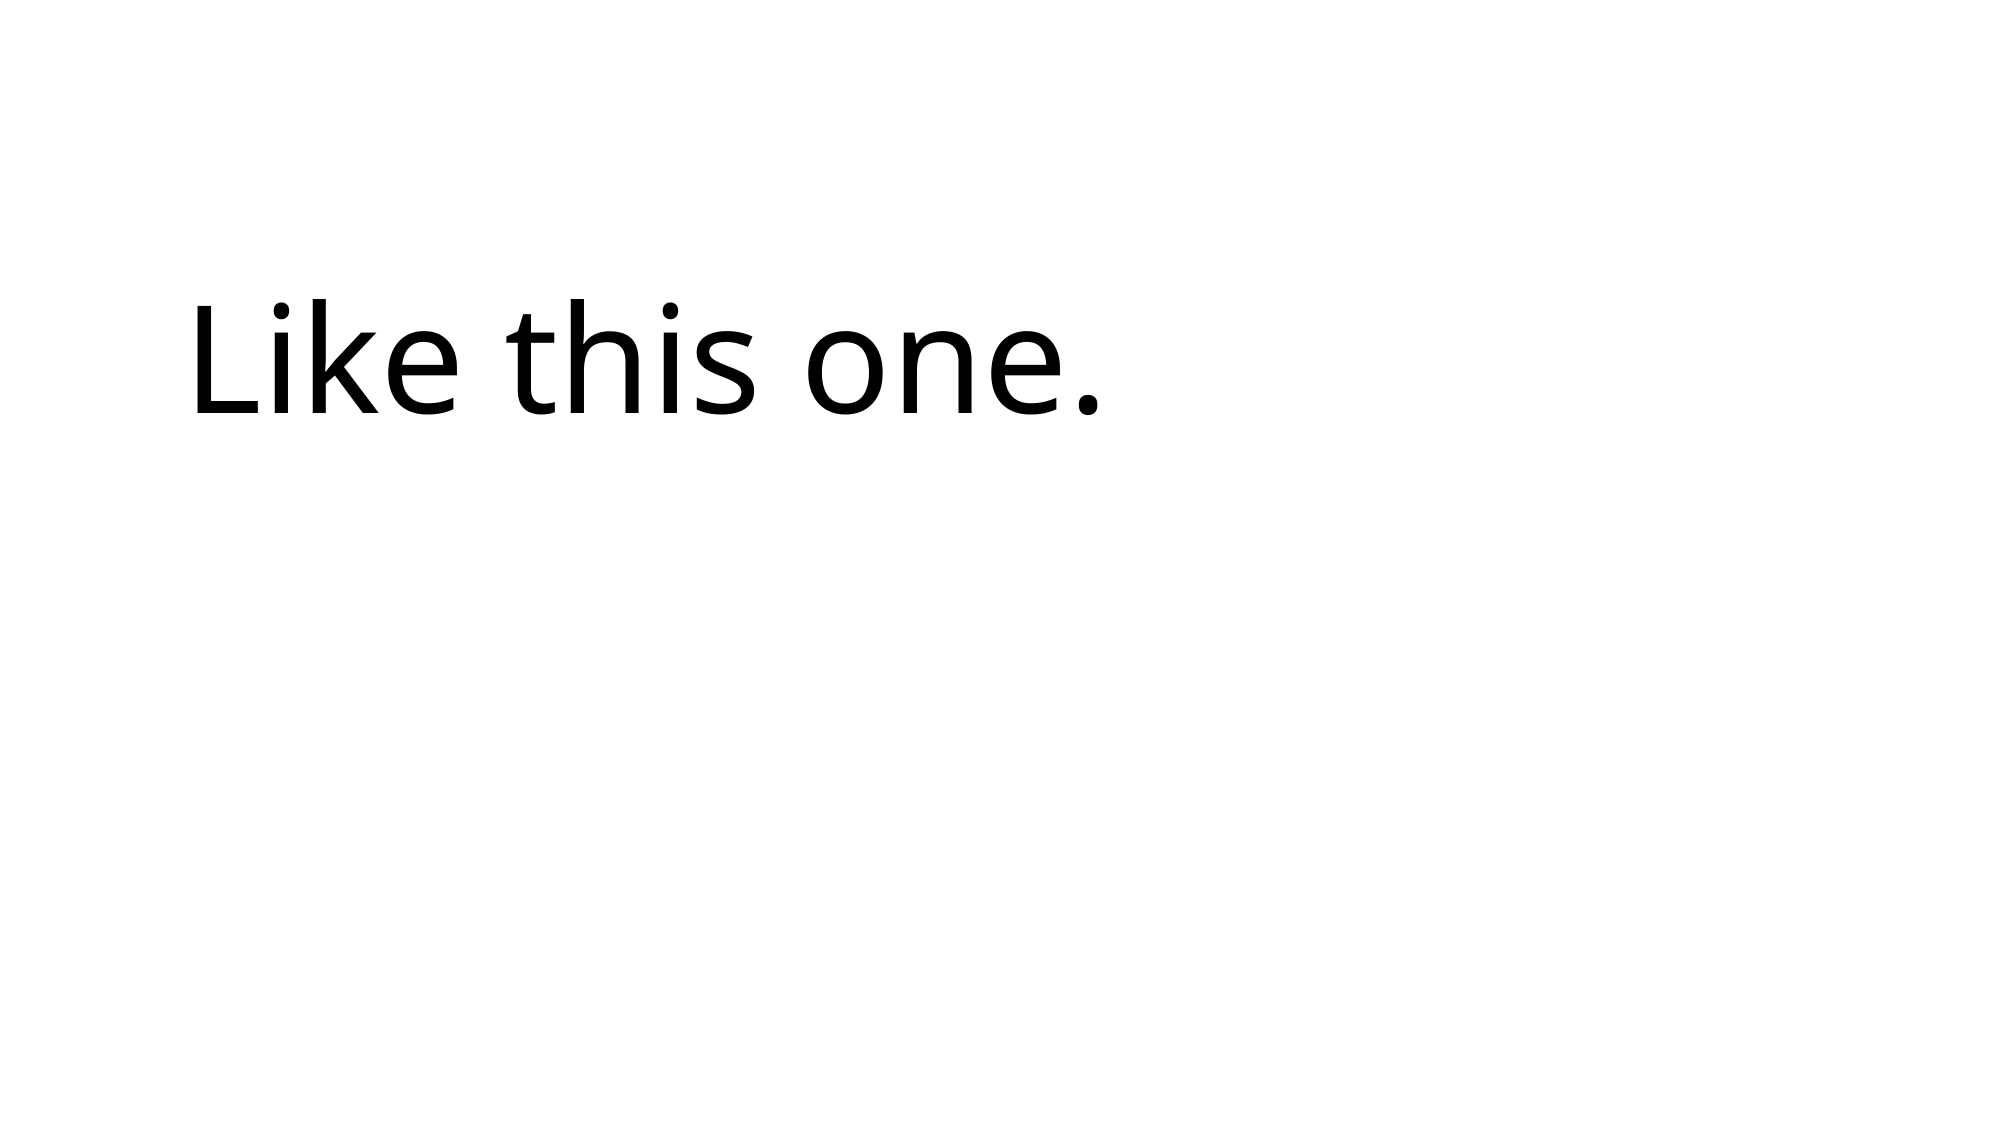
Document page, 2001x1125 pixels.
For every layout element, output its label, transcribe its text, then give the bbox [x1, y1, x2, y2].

text_box Like this one. [168, 256, 1917, 451]
